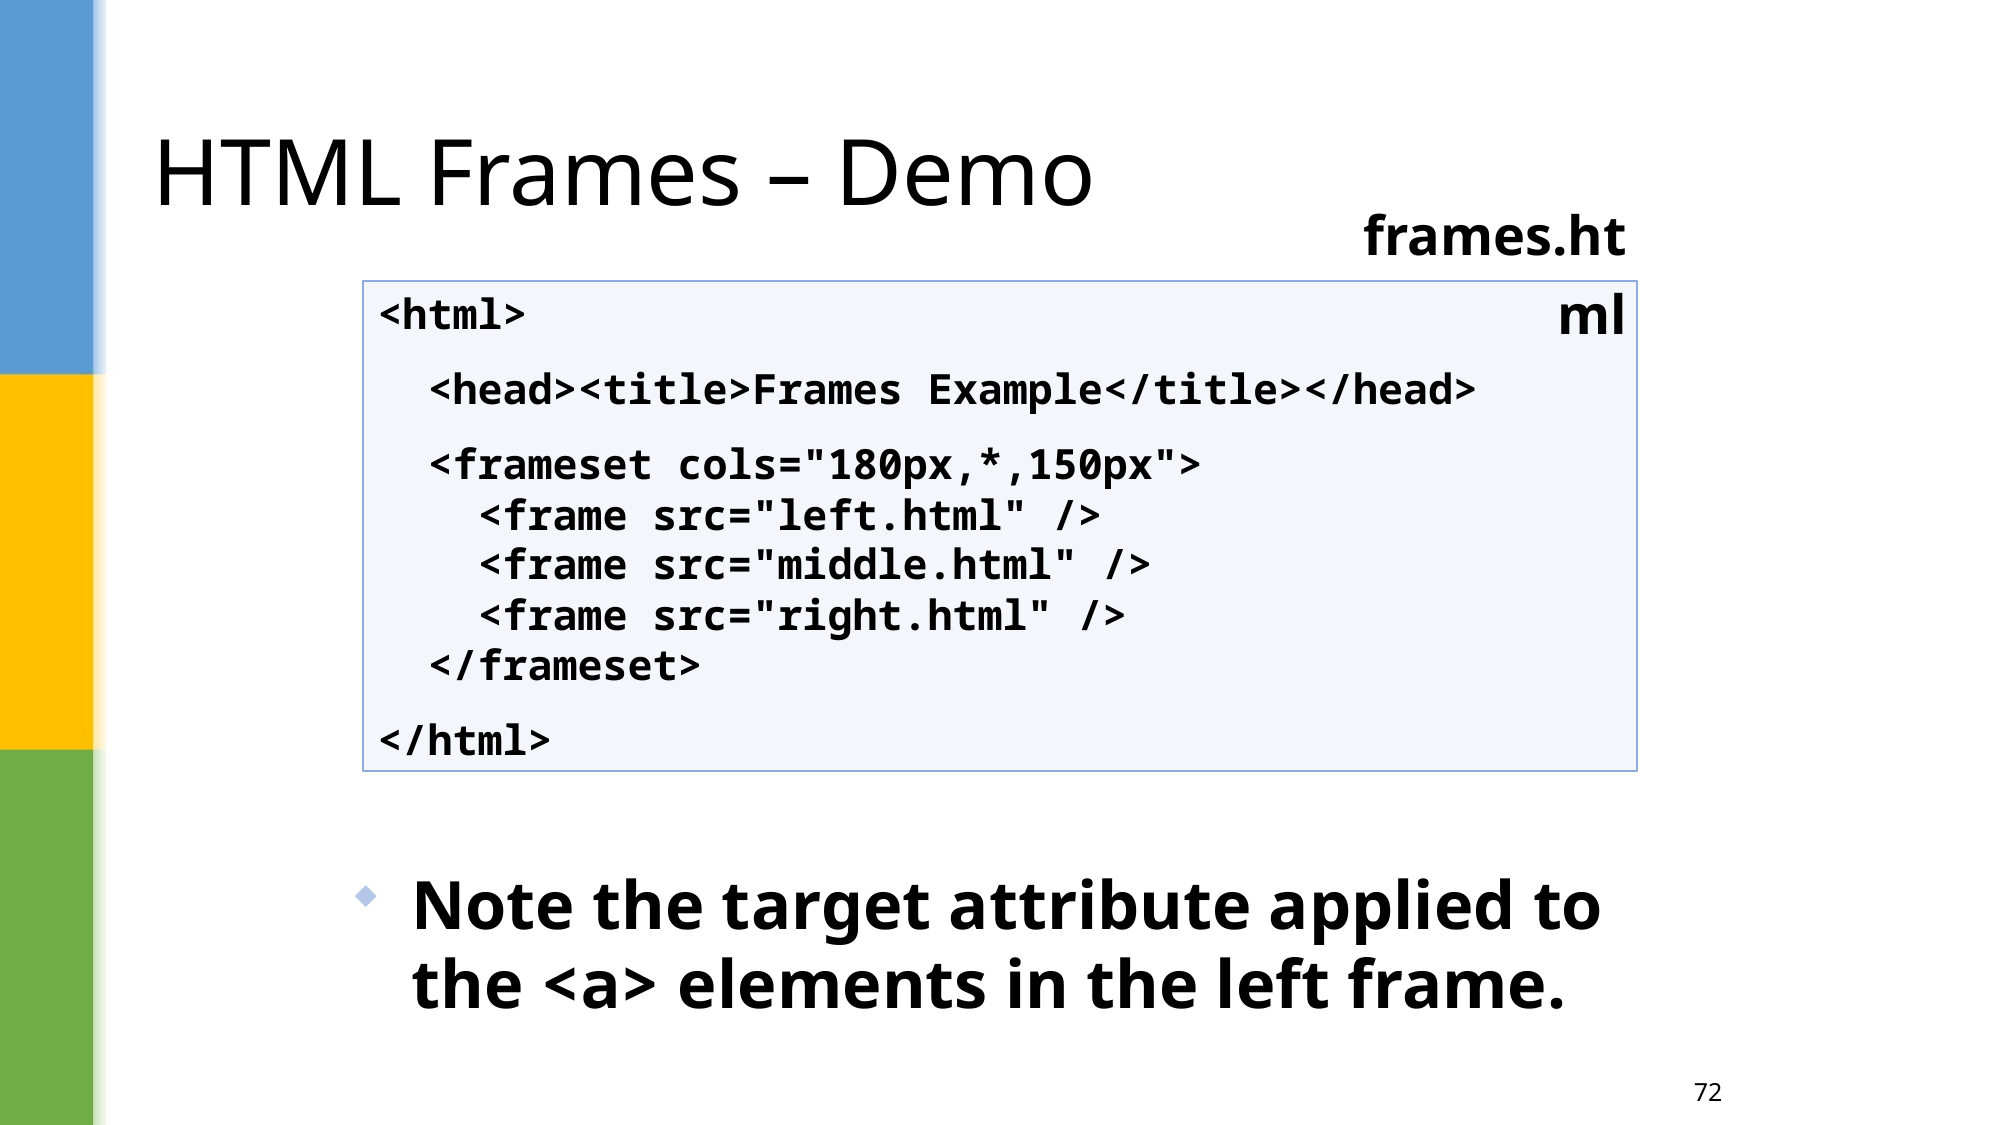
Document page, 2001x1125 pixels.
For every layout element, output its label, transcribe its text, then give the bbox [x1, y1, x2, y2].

picture [0, 0, 2001, 1125]
title HTML Frames – Demo [137, 59, 1863, 278]
text_box <html> <head><title>Frames Example</title></head> <frameset cols="180px,*,150px"> <frame src="left.html" /> <frame src="middle.html" /> <frame src="right.html" /> </frameset> </html> [362, 280, 1638, 771]
text_box frames.html [1304, 179, 1643, 353]
text_box Note the target attribute applied to the <a> elements in the left frame. [337, 855, 1663, 1030]
slide_number 72 [1662, 1074, 1738, 1113]
